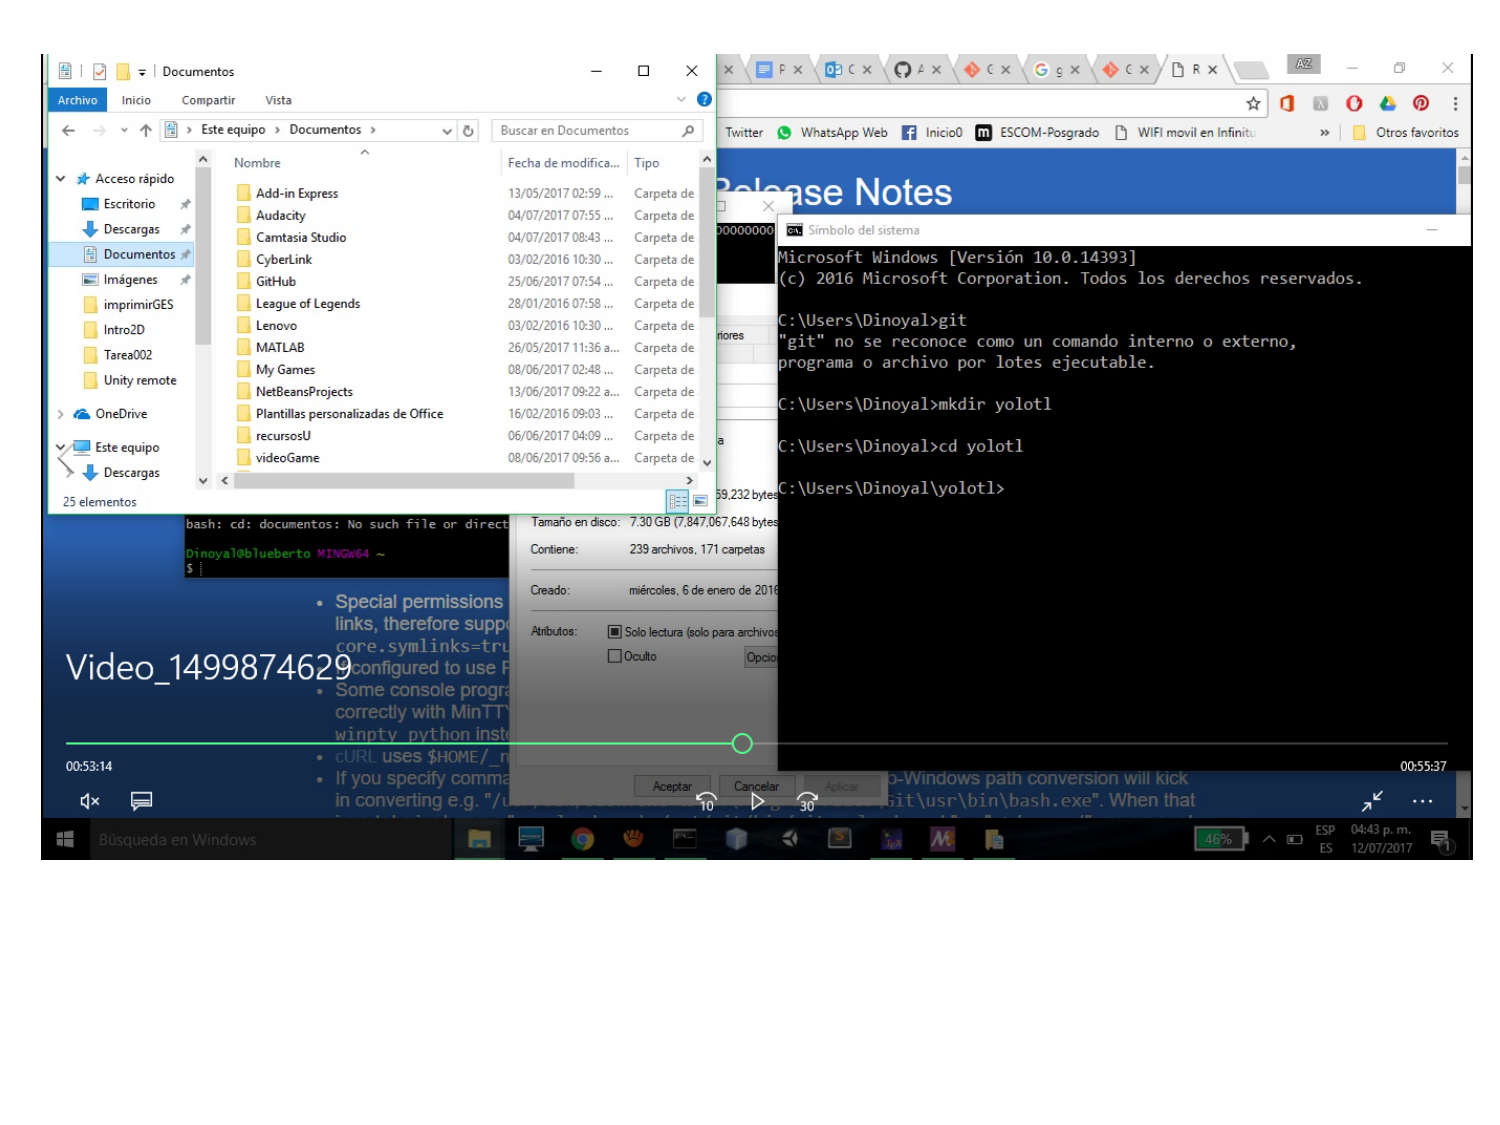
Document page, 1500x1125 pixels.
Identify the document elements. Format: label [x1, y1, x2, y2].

picture [40, 54, 1474, 860]
